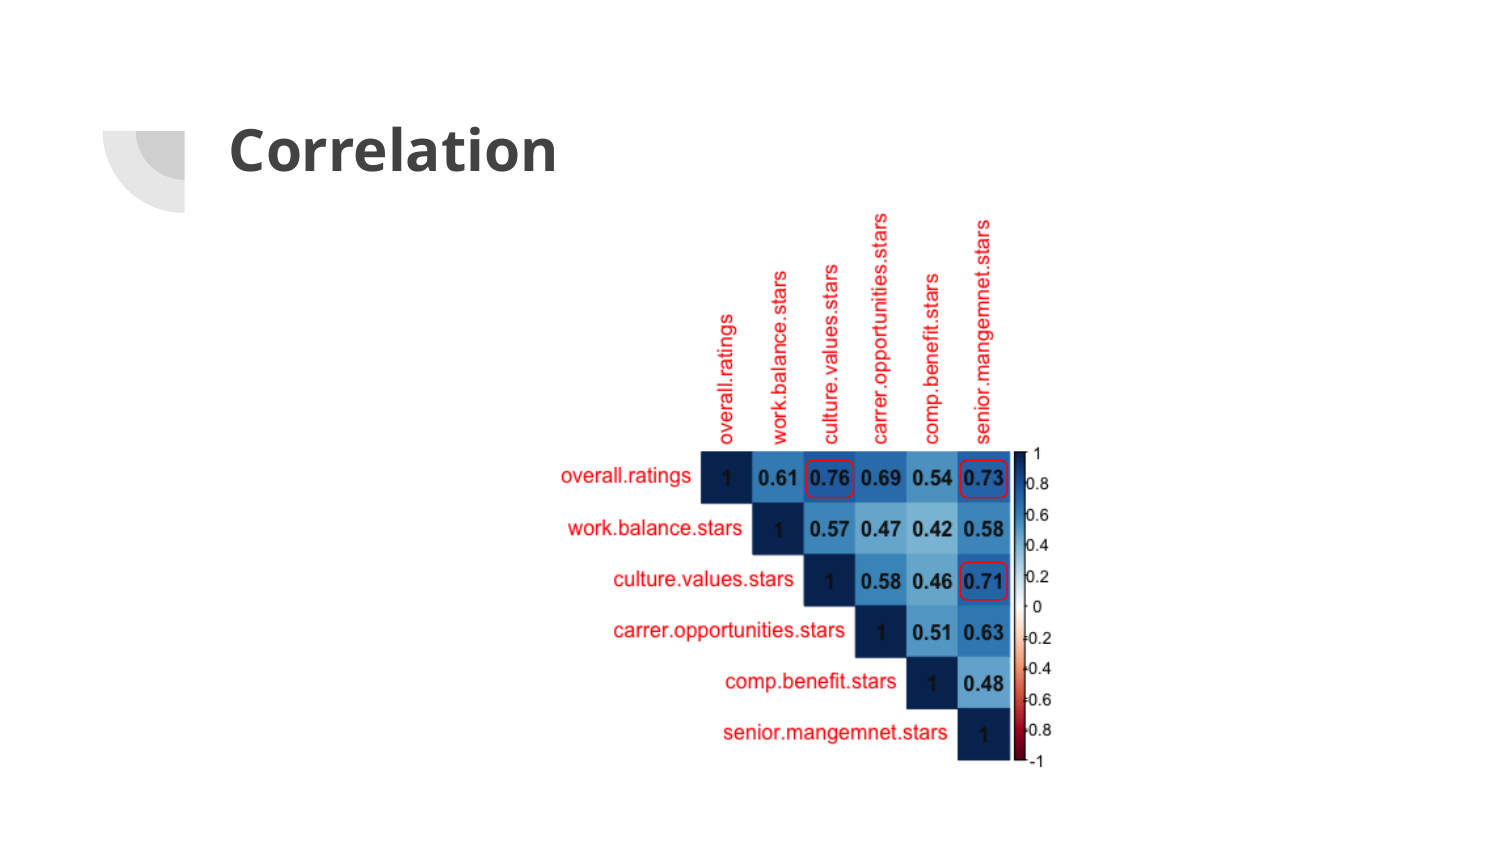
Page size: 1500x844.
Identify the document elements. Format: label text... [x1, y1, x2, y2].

title Correlation [213, 98, 1368, 263]
picture [444, 191, 1056, 796]
